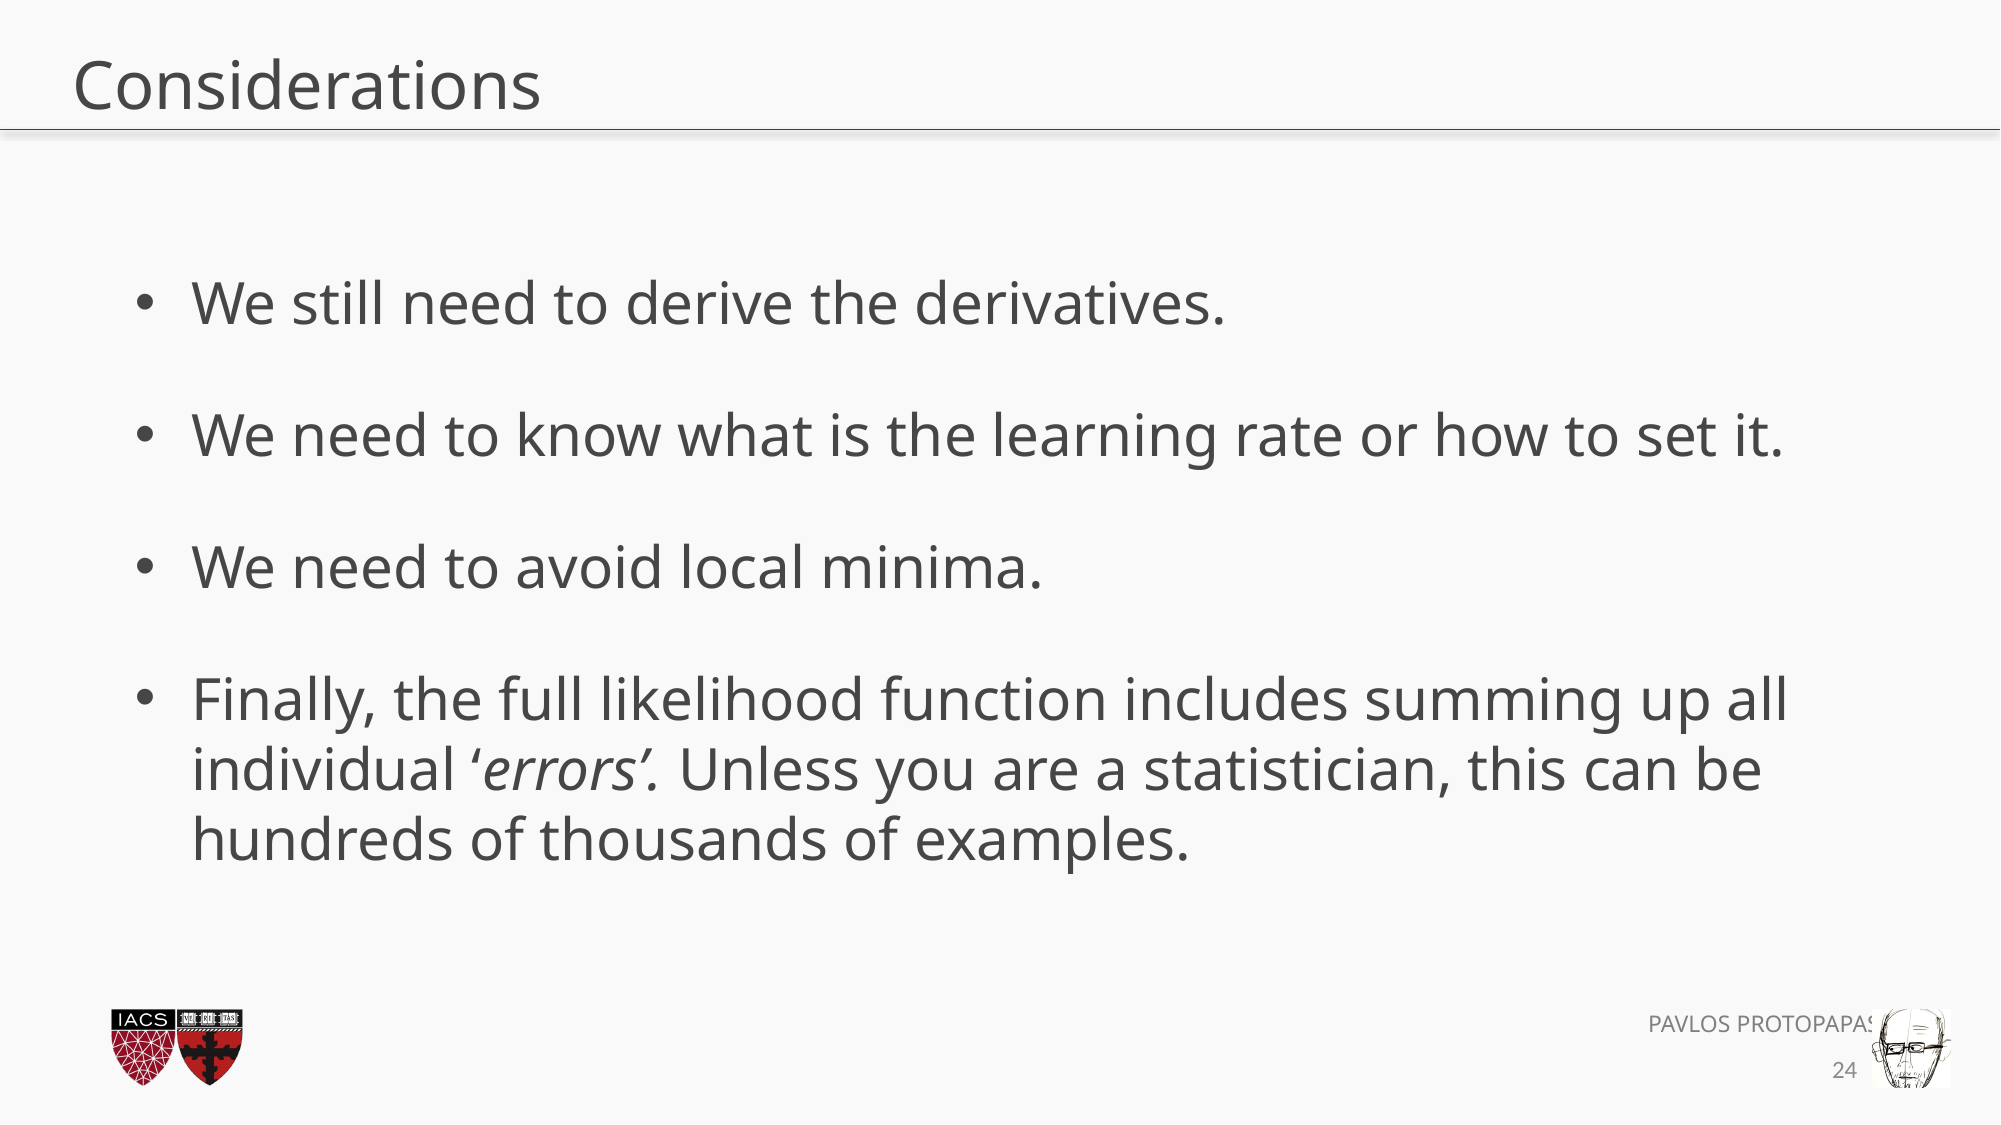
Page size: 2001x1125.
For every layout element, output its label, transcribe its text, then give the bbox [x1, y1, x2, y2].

title Considerations [57, 35, 1943, 162]
slide_number 24 [1405, 1038, 1873, 1099]
picture [1872, 1009, 1951, 1088]
list We still need to derive the derivatives. We need to know what is the learning rate or how to set it. We need to avoid local minima. Finally, the full likelihood function includes summing up all individual ‘errors’. Unless you are a statistician, this can be hundreds of thousands of examples. [120, 259, 1815, 606]
picture [109, 1009, 243, 1086]
